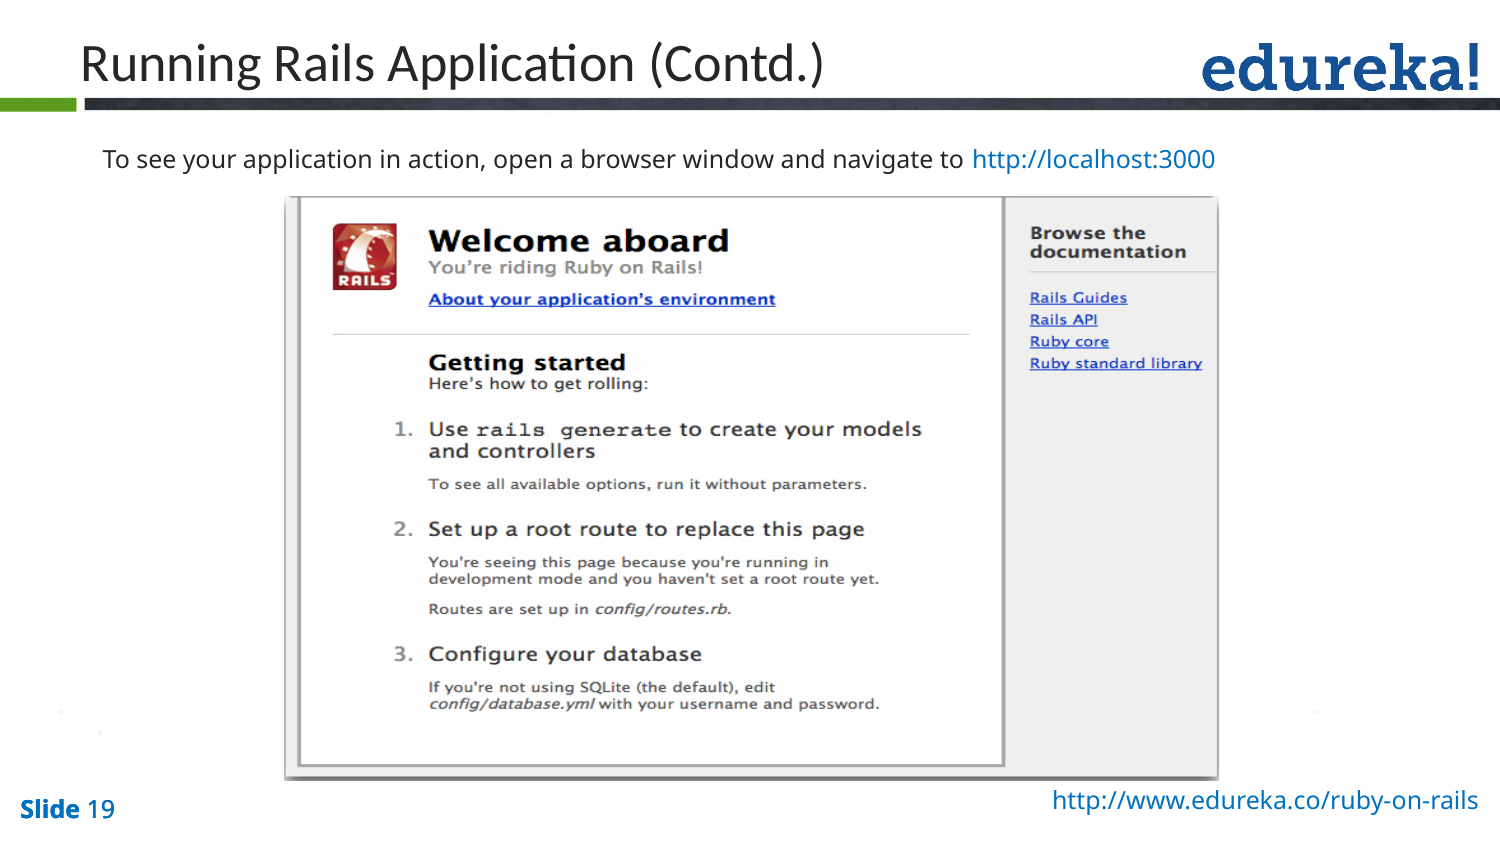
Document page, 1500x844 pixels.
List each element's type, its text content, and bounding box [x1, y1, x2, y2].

text_box To see your application in action, open a browser window and navigate to http://localhost:3000 [81, 136, 1353, 182]
picture [0, 0, 1500, 844]
text_box Running Rails Application (Contd.) [65, 17, 1120, 103]
